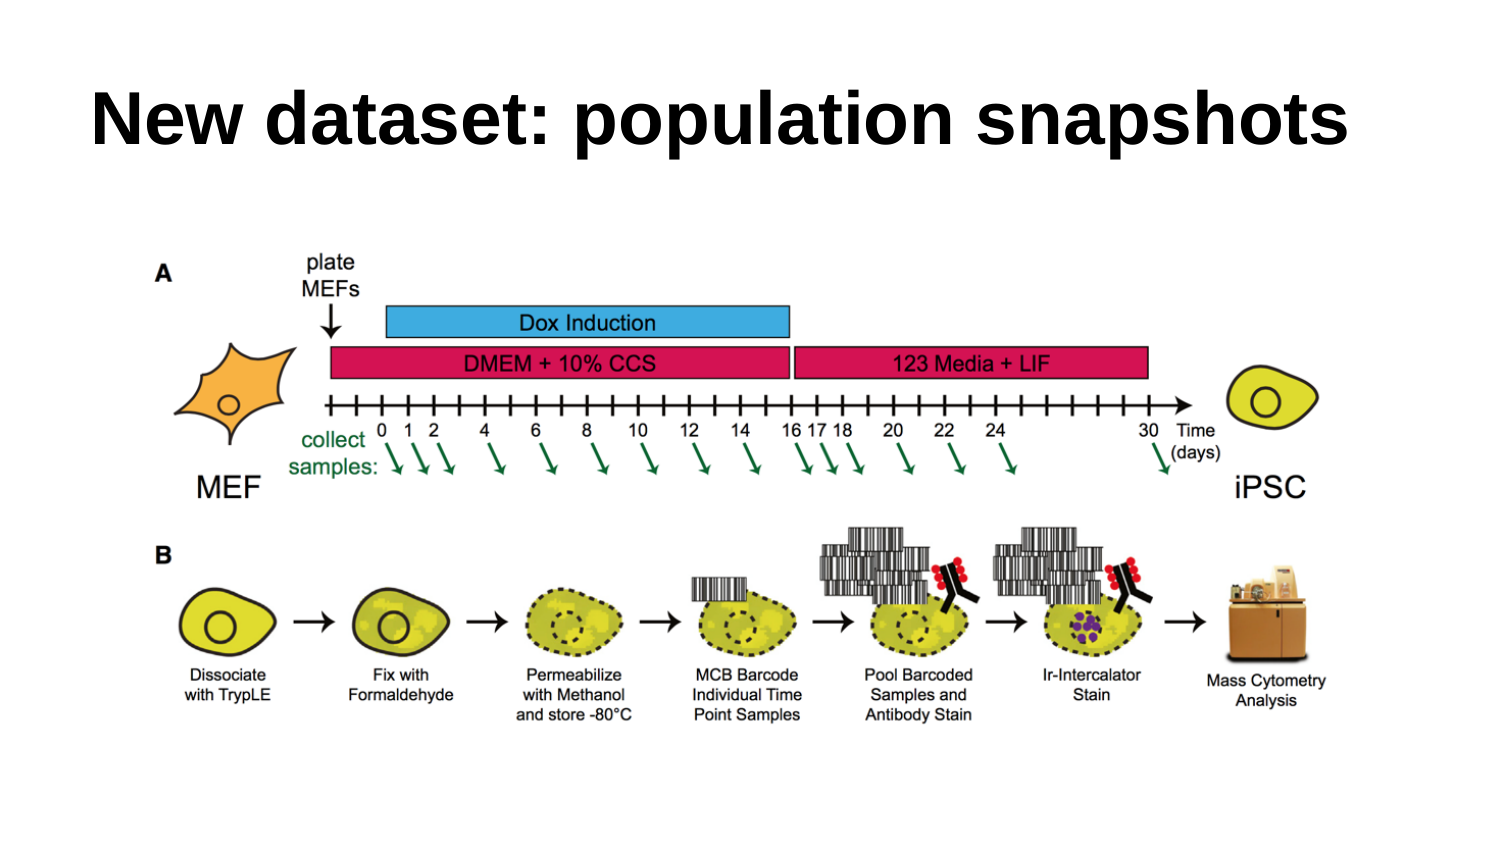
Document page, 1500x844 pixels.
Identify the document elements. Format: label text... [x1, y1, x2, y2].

title New dataset: population snapshots [75, 33, 1425, 175]
picture [145, 232, 1355, 750]
